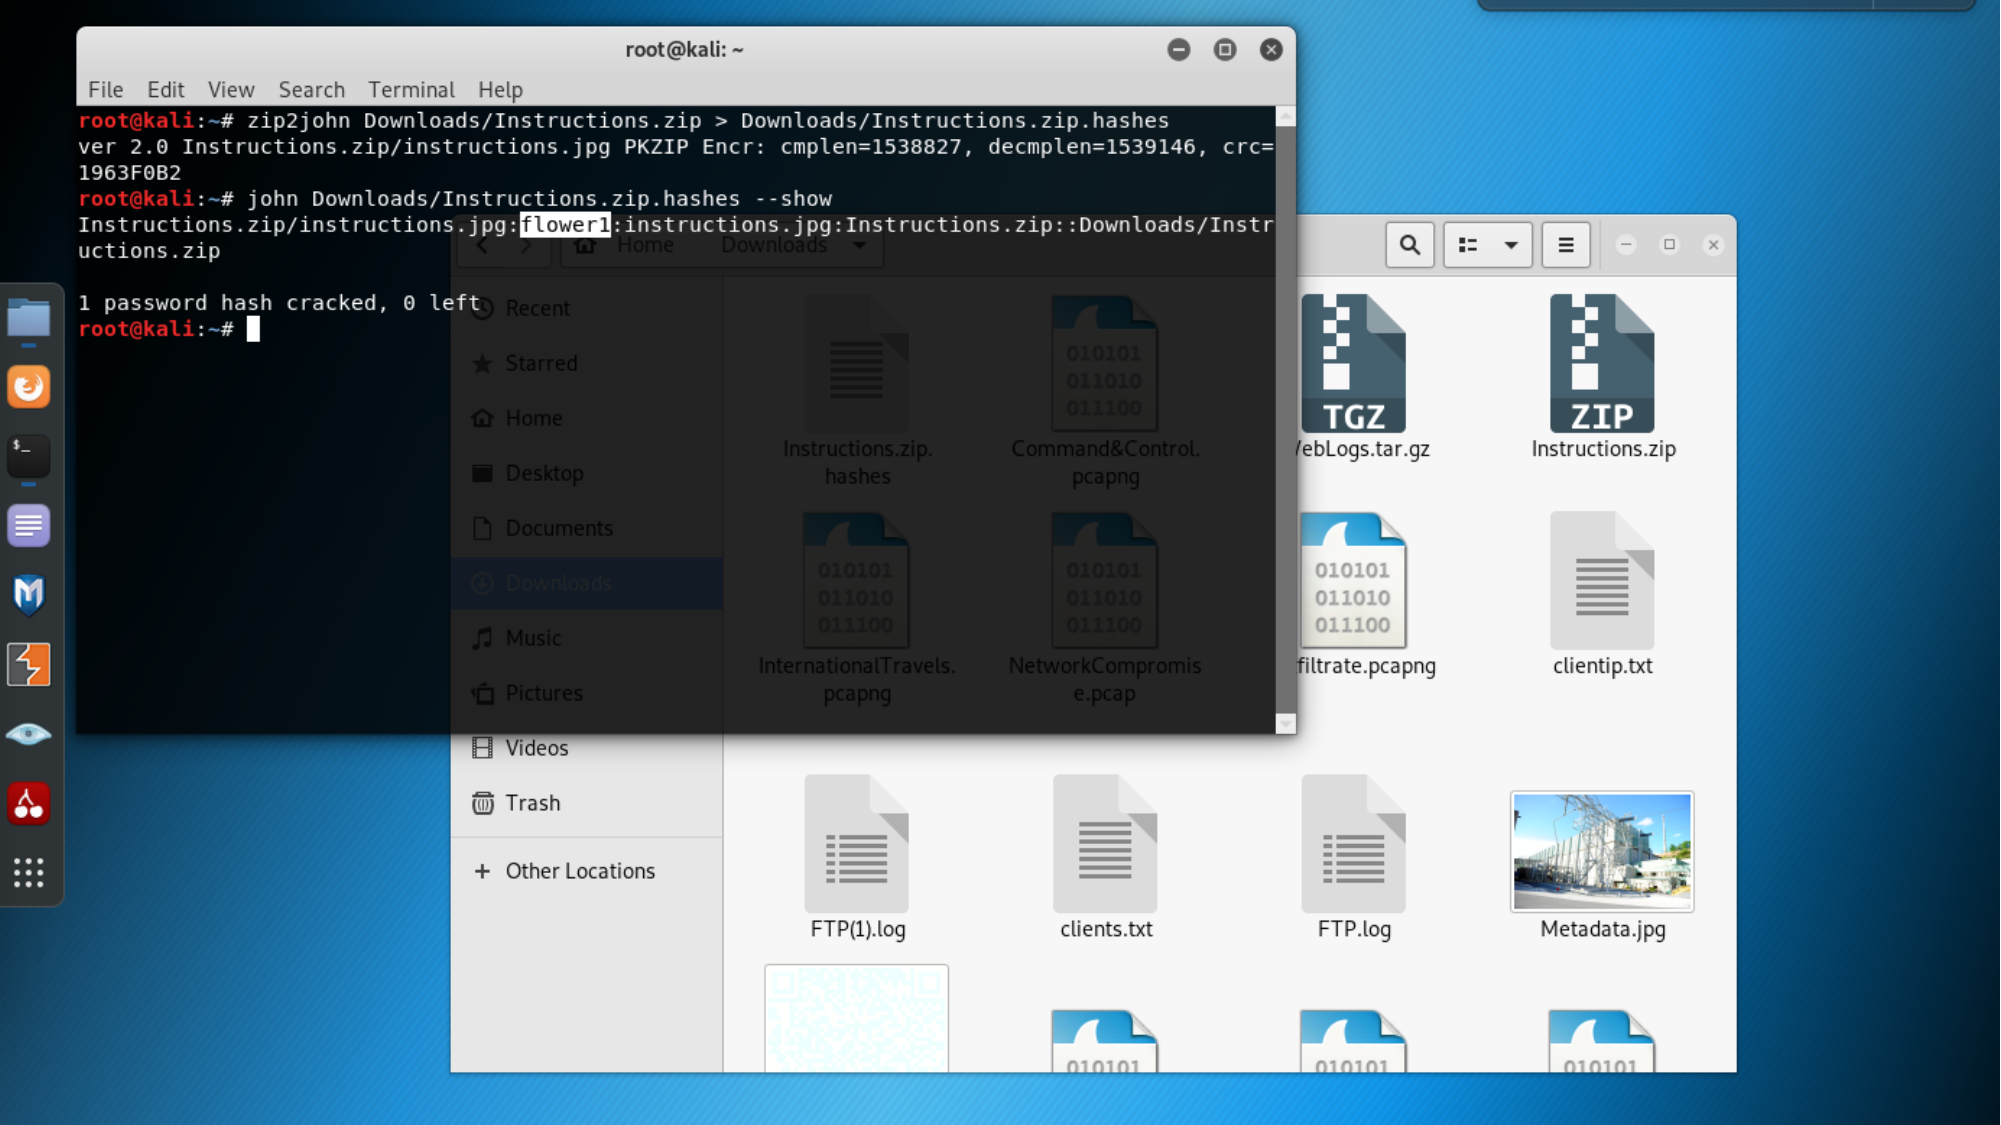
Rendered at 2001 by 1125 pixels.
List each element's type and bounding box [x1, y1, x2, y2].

list [0, 0, 2000, 1125]
